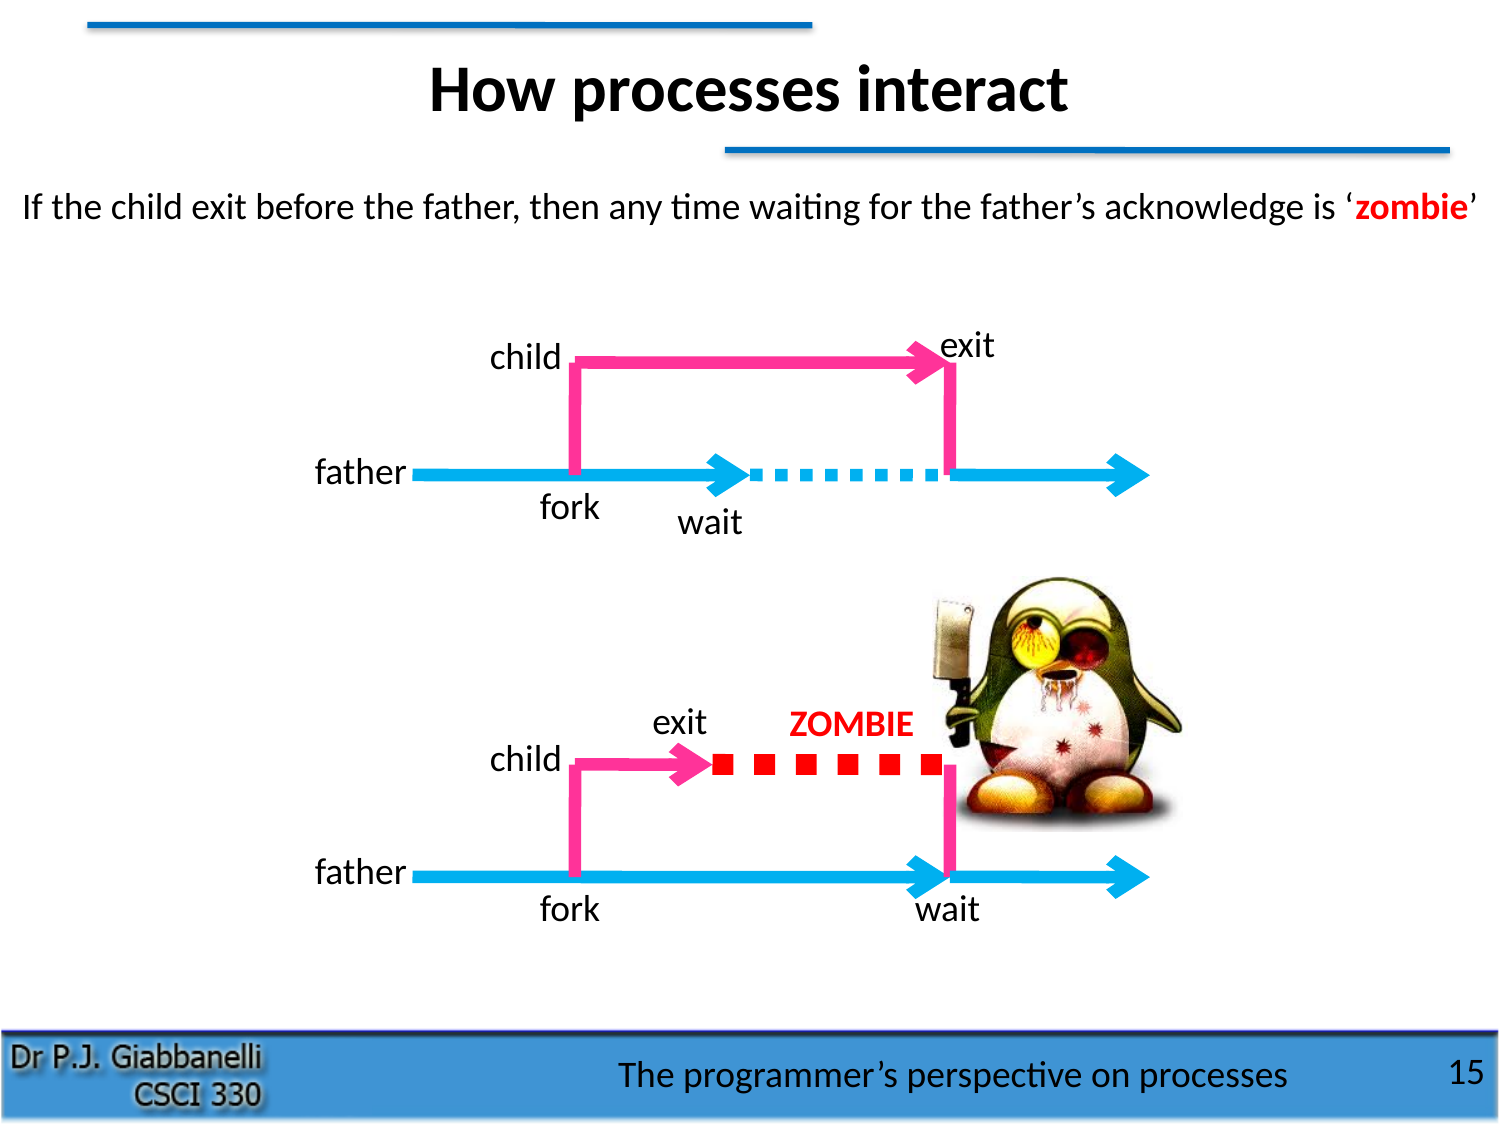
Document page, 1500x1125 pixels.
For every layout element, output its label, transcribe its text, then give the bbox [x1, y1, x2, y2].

text_box child [474, 726, 588, 787]
text_box exit [924, 312, 1038, 373]
text_box father [300, 439, 500, 500]
text_box father [300, 839, 500, 900]
text_box wait [662, 489, 775, 550]
text_box exit [637, 689, 750, 750]
text_box If the child exit before the father, then any time waiting for the father’s acknowledge is ‘zombie’ [0, 174, 1500, 235]
picture [0, 1026, 1500, 1125]
text_box child [474, 324, 588, 385]
text_box wait [900, 886, 1013, 937]
text_box fork [525, 485, 700, 535]
text_box How processes interact [0, 37, 1500, 133]
text_box ZOMBIE [774, 691, 927, 751]
picture [932, 576, 1188, 833]
text_box fork [525, 887, 700, 937]
